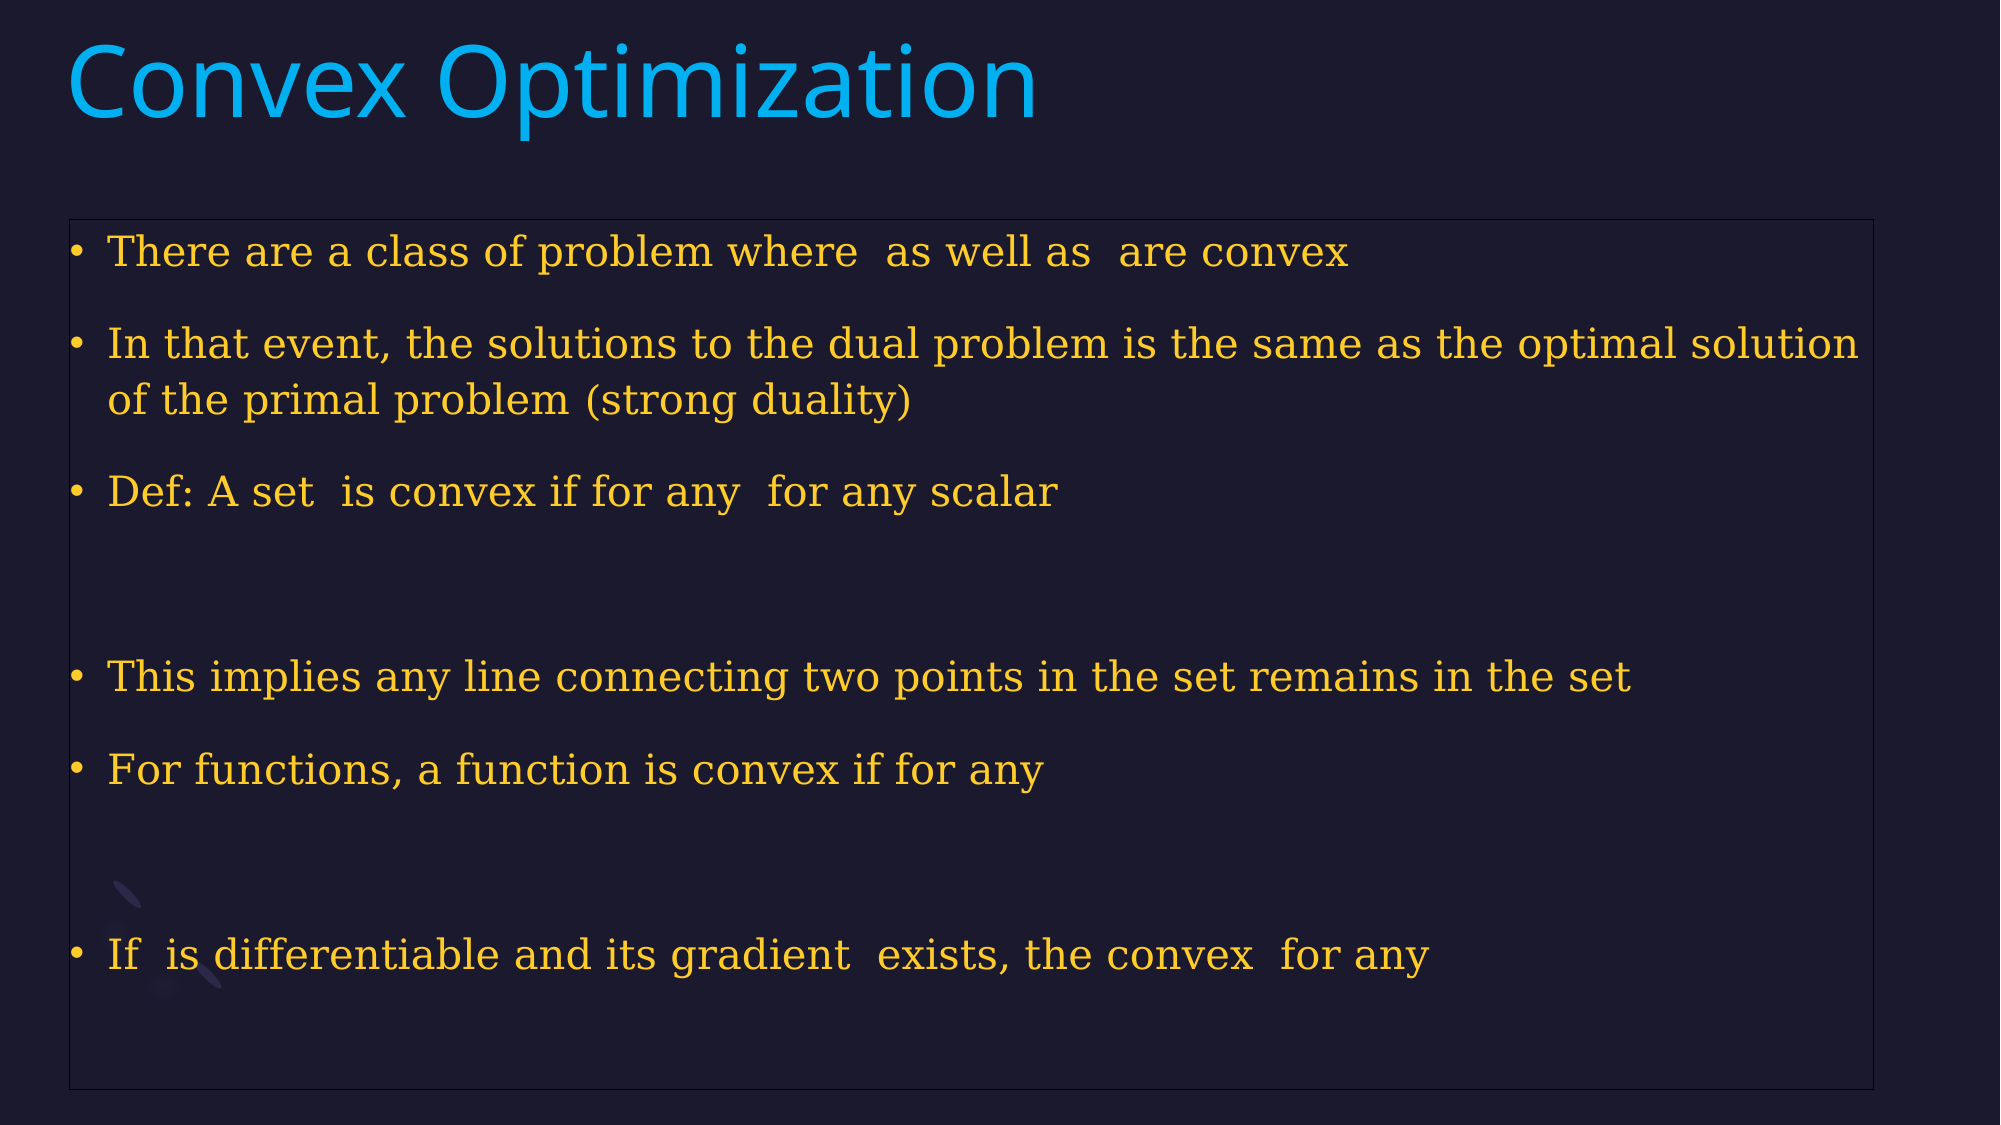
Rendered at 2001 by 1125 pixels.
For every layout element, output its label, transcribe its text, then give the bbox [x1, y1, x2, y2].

title Convex Optimization [65, 31, 1879, 193]
